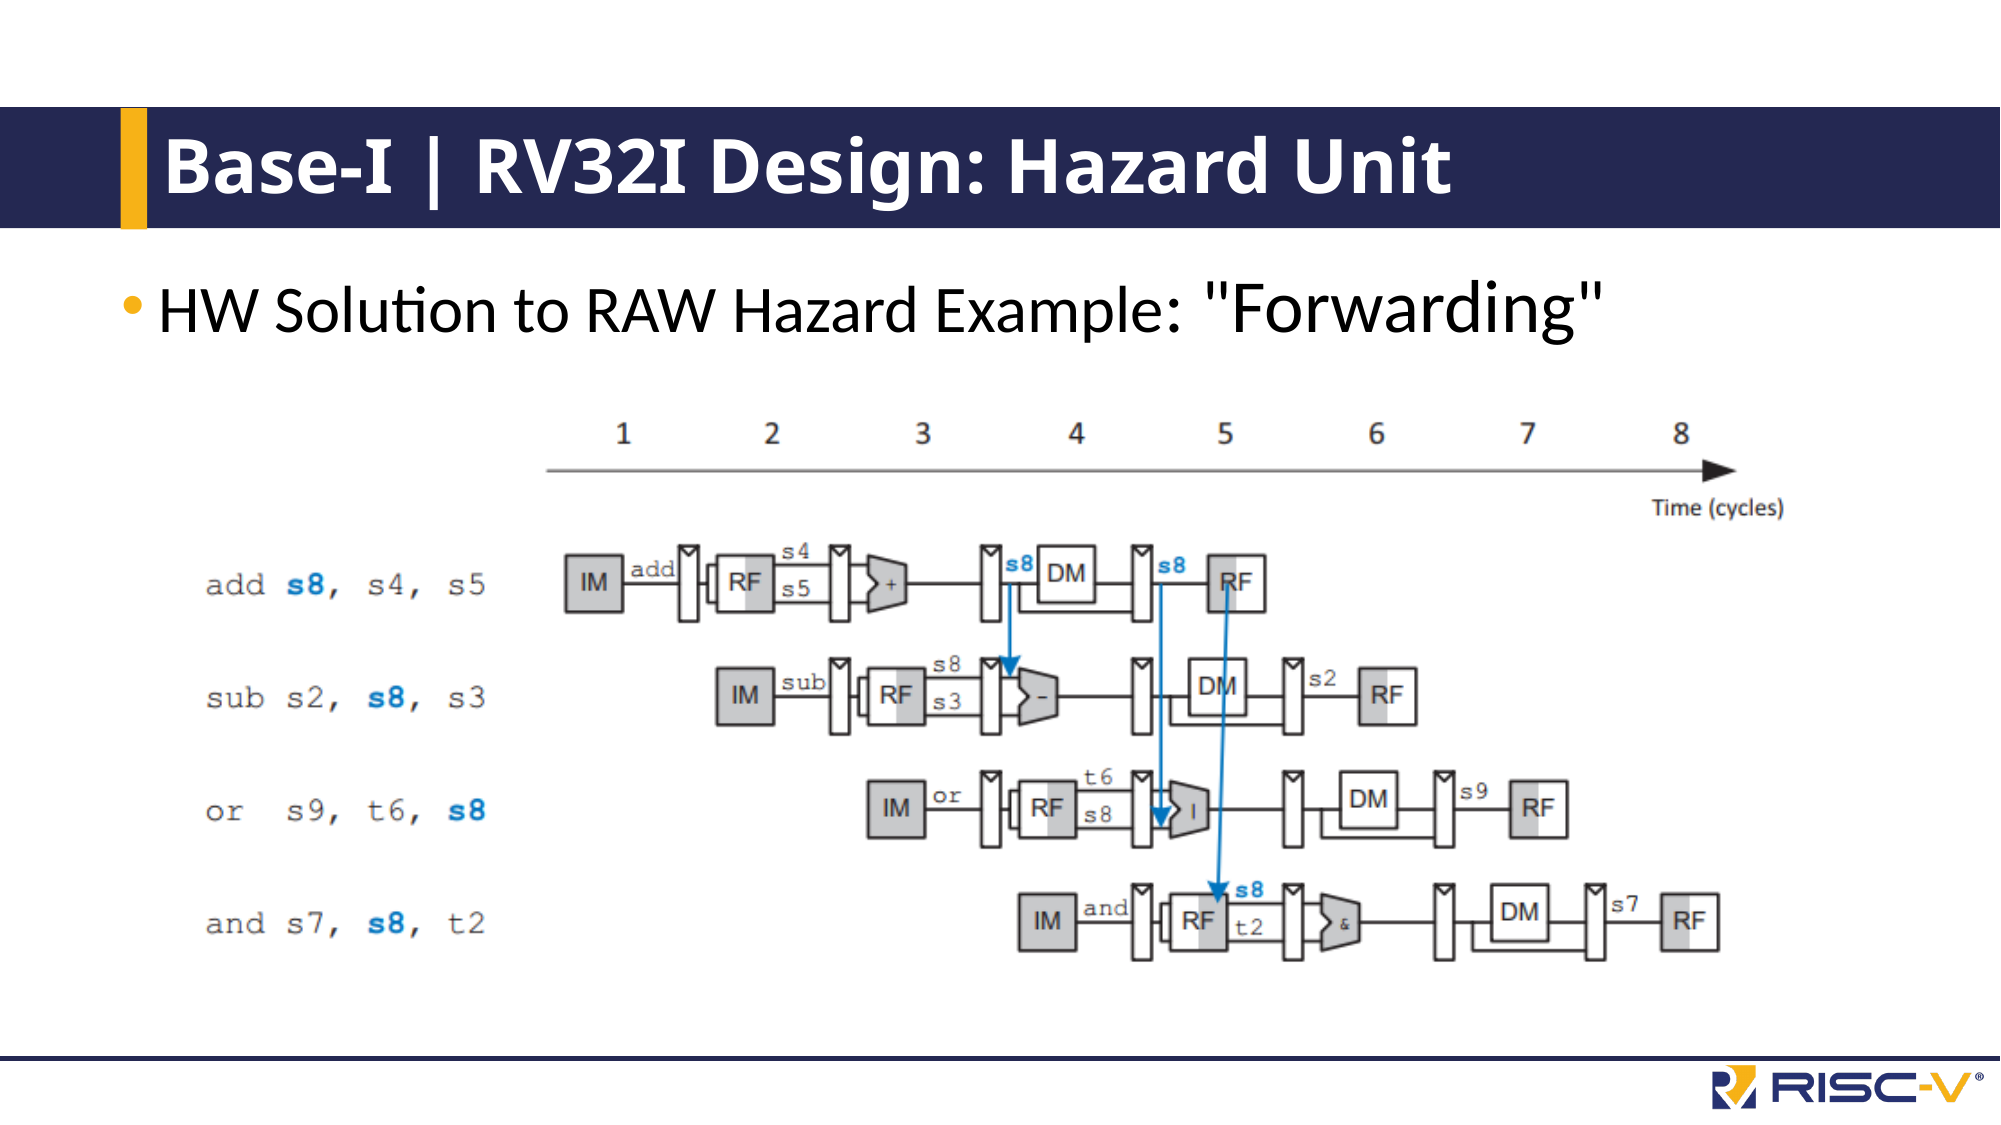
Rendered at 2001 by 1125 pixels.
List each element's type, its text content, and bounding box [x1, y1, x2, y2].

picture [1702, 1059, 1992, 1125]
title Base-I | RV32I Design: Hazard Unit [148, 120, 1723, 218]
text_box [0, 106, 2000, 229]
text_box HW Solution to RAW Hazard Example: "Forwarding" [106, 260, 1819, 993]
text_box [120, 107, 148, 230]
picture [1702, 1047, 1992, 1058]
picture [204, 394, 1798, 971]
